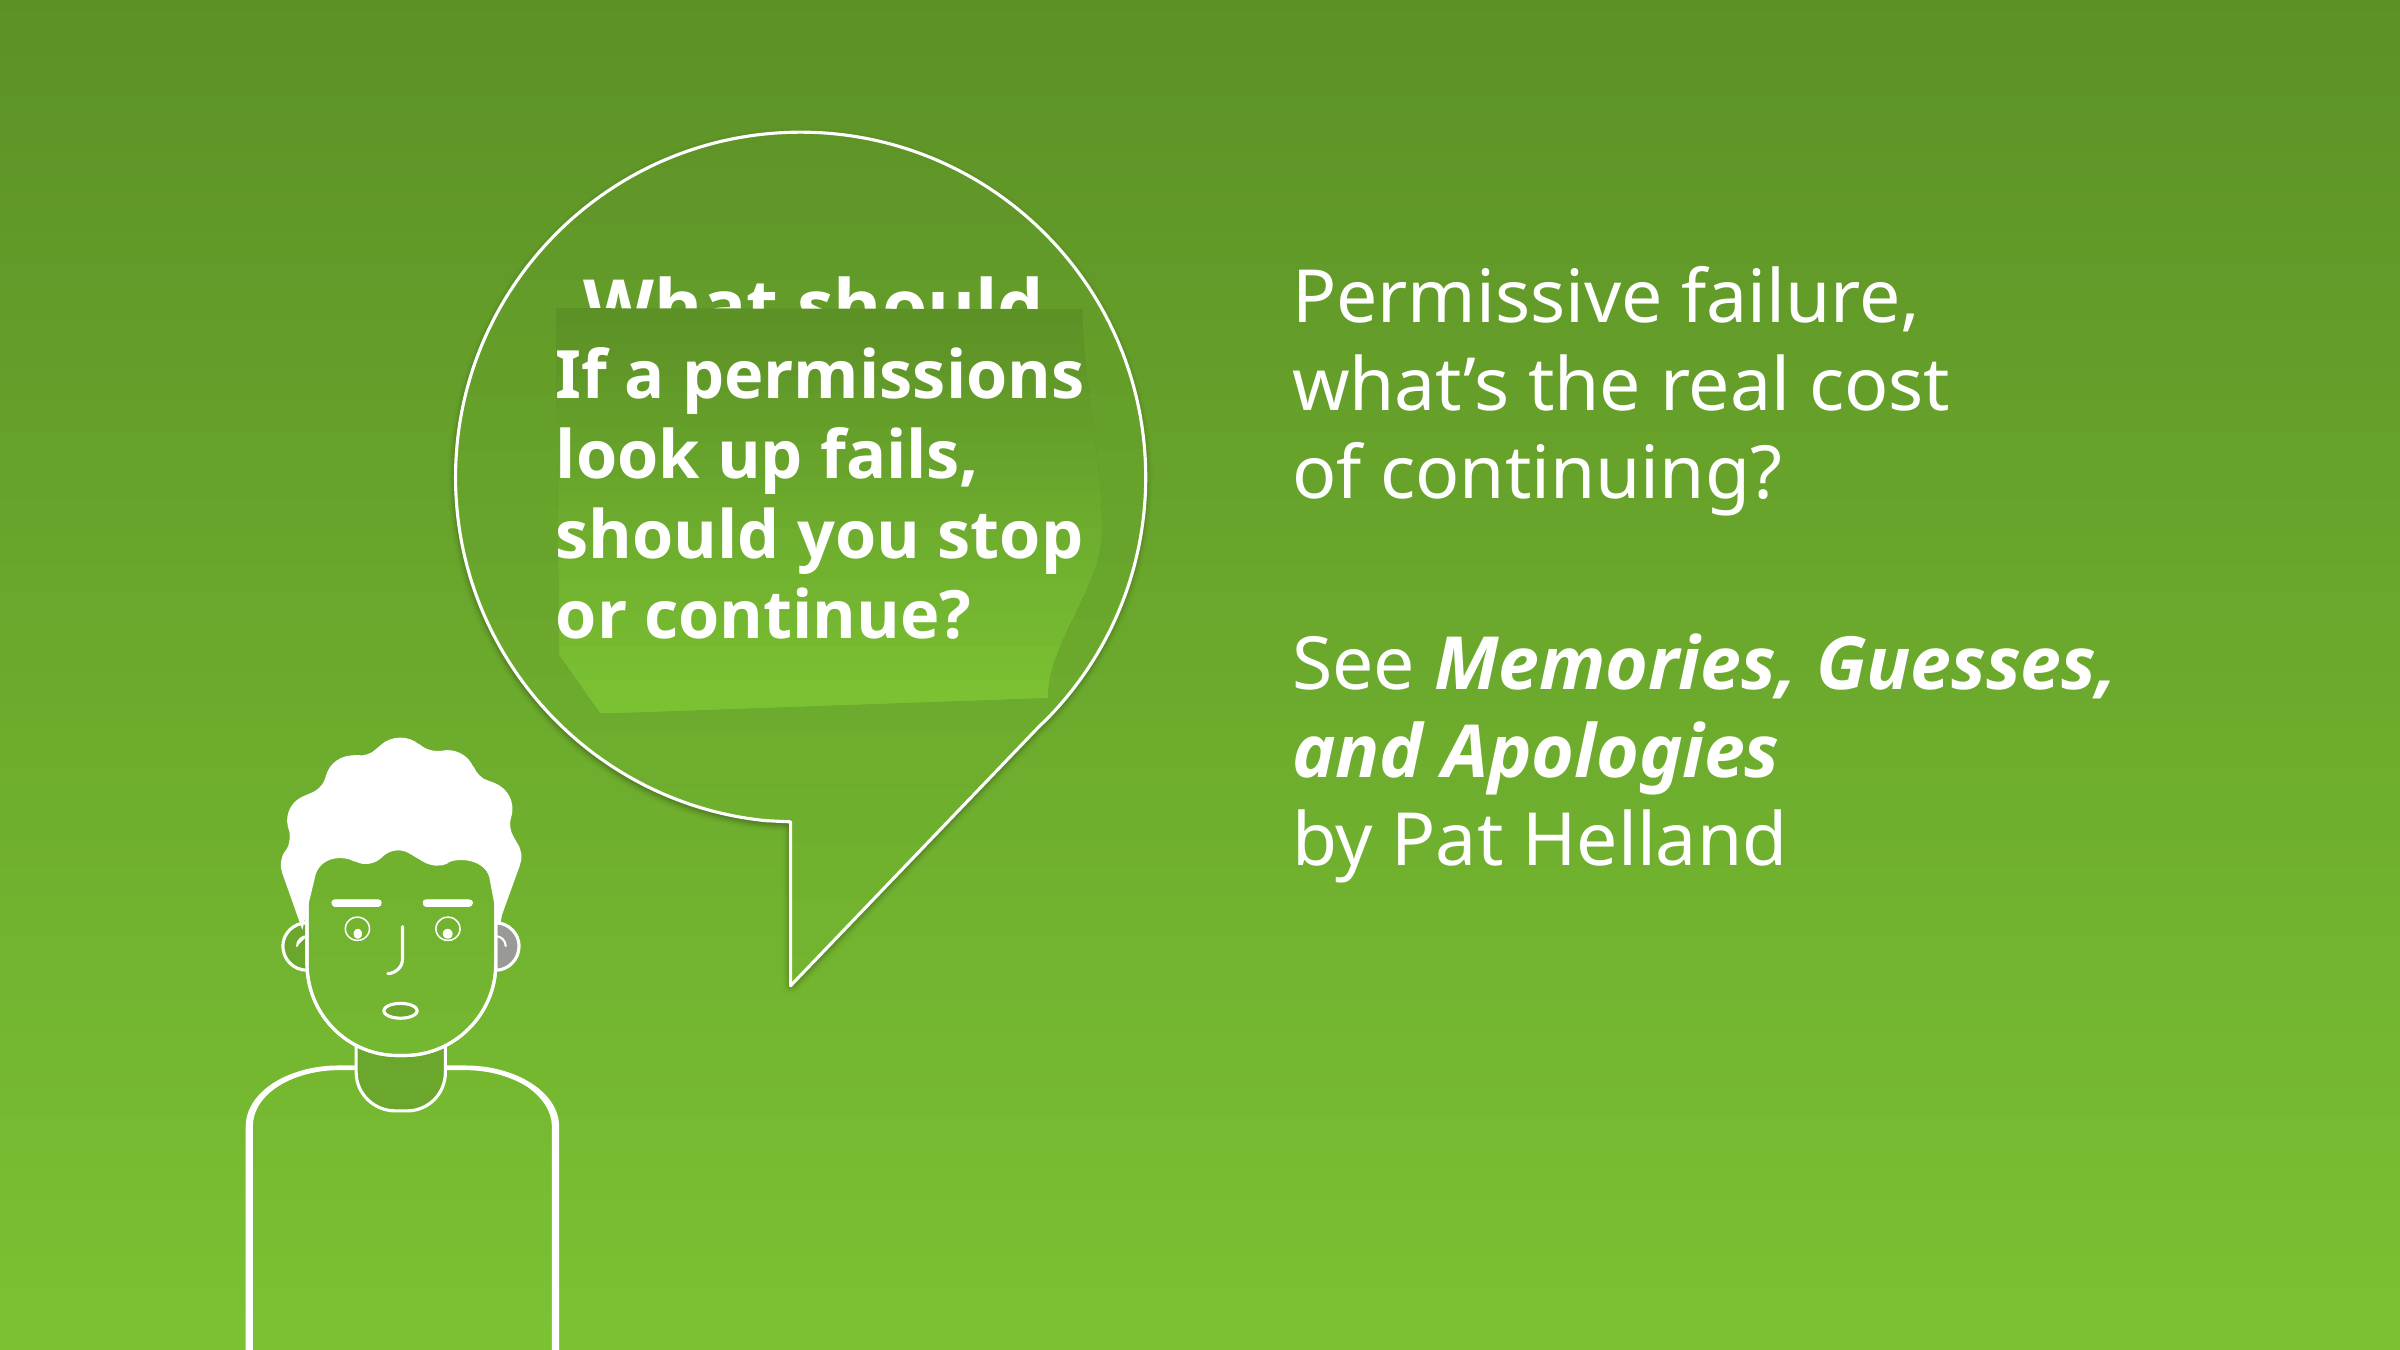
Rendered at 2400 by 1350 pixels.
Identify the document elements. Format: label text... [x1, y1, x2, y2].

text_box [1118, 339, 1147, 615]
text_box What should your system do when something fails? [568, 251, 1118, 707]
text_box Permissive failure, what’s the real cost of continuing? [1277, 241, 2123, 521]
text_box See Memories, Guesses, and Apologies by Pat Helland [1277, 609, 2224, 888]
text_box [245, 736, 560, 1350]
text_box If a permissions look up fails, should you stop or continue? [555, 308, 1102, 714]
text_box [454, 131, 1063, 987]
